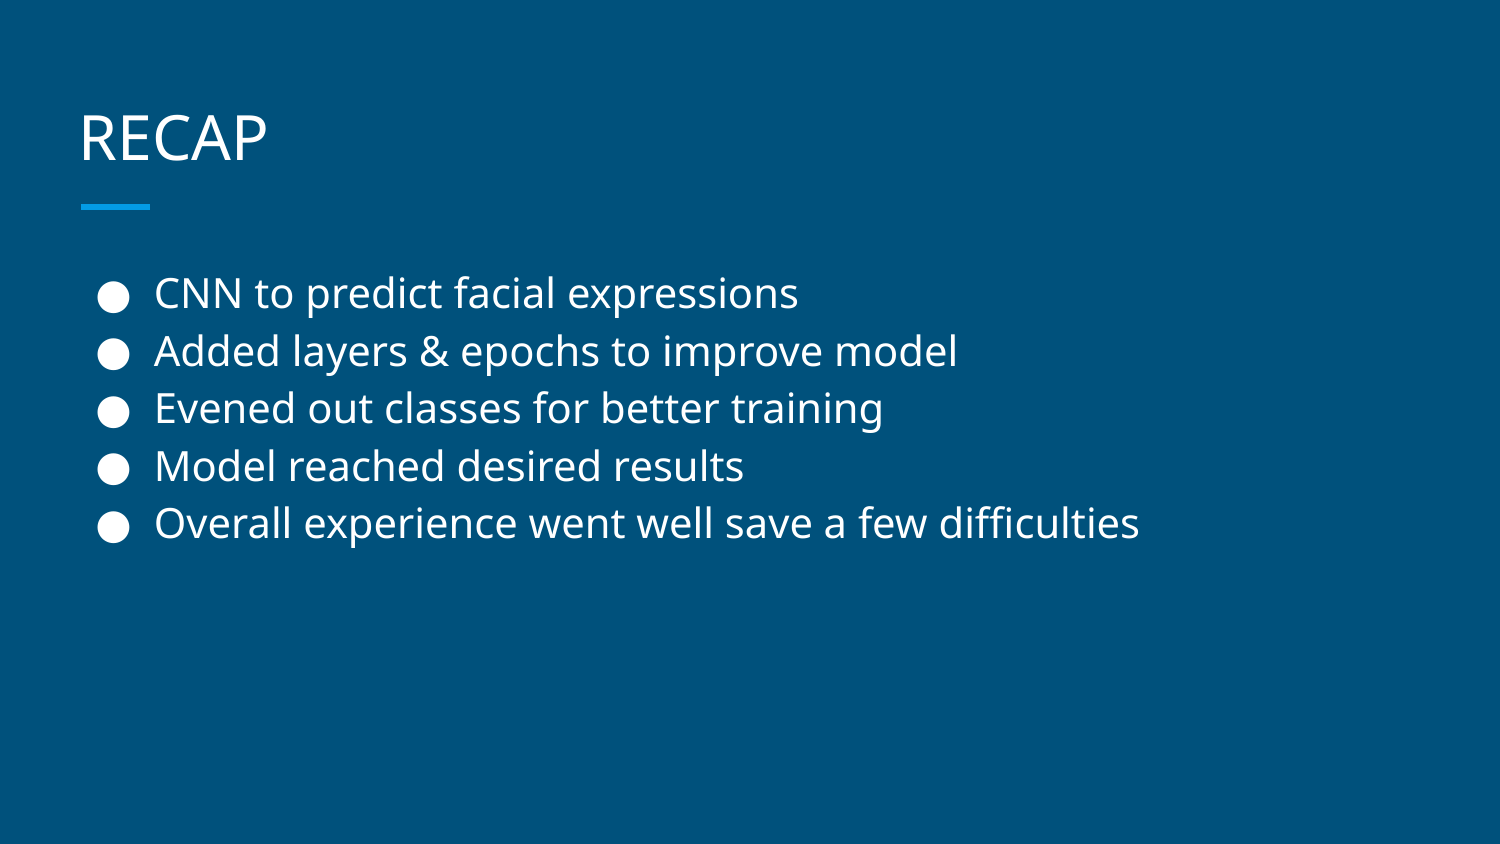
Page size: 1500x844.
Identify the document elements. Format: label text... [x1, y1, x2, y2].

title RECAP [63, 75, 1437, 188]
list CNN to predict facial expressions Added layers & epochs to improve model Evened out classes for better training Model reached desired results Overall experience went well save a few difficulties [63, 244, 1437, 750]
